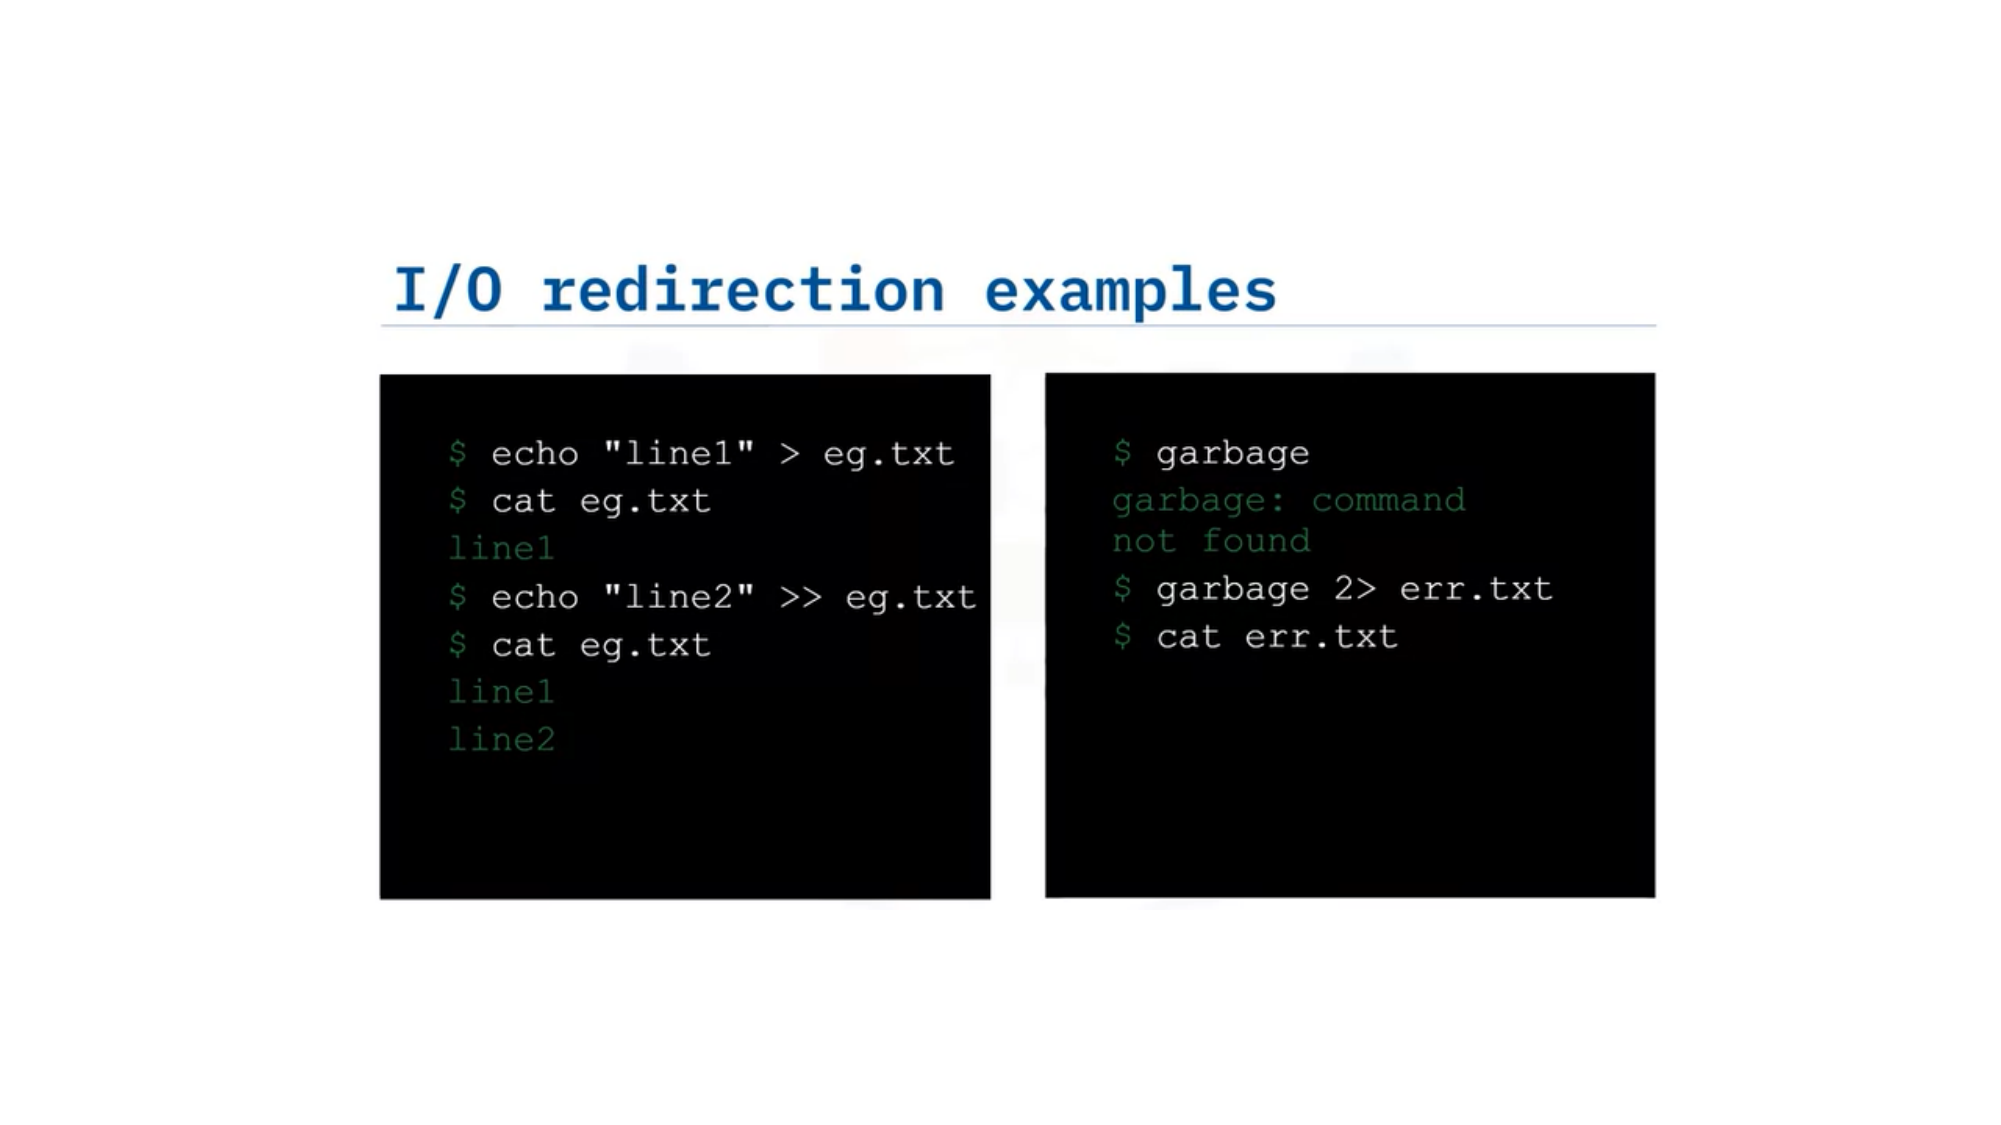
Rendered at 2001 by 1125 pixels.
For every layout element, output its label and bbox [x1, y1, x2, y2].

picture [331, 215, 1669, 910]
